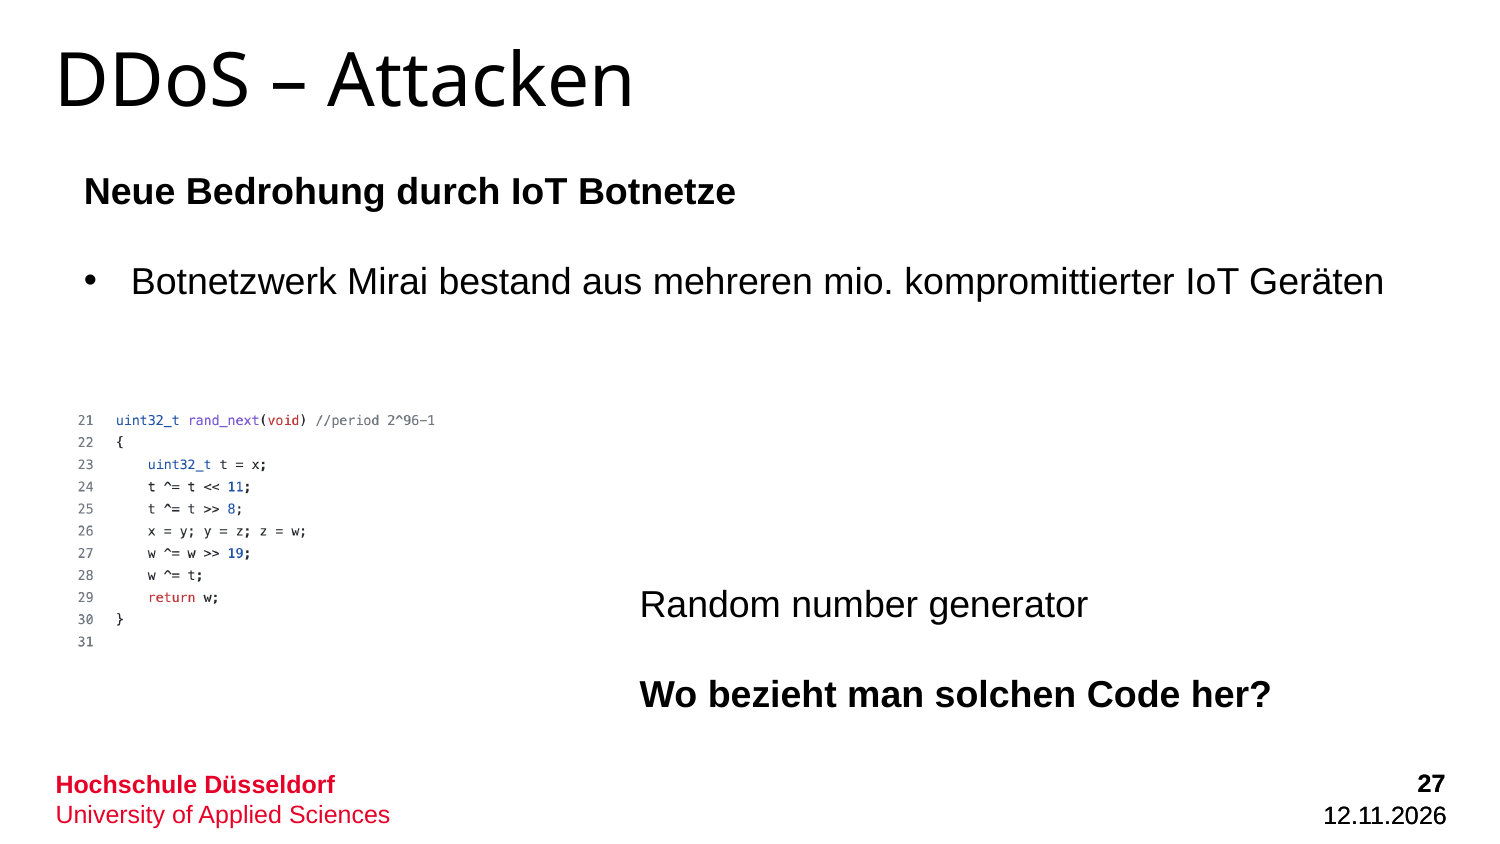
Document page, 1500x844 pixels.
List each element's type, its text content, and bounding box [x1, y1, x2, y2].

text_box Neue Bedrohung durch IoT Botnetze Botnetzwerk Mirai bestand aus mehreren mio. kompromittierter IoT Geräten [68, 159, 1402, 625]
text_box 01.12.2022 [1305, 785, 1463, 844]
text_box 27 [1283, 759, 1461, 815]
picture [58, 406, 509, 656]
text_box Random number generator Wo bezieht man solchen Code her? [624, 572, 1314, 723]
title DDoS – Attacken [39, 24, 1461, 160]
